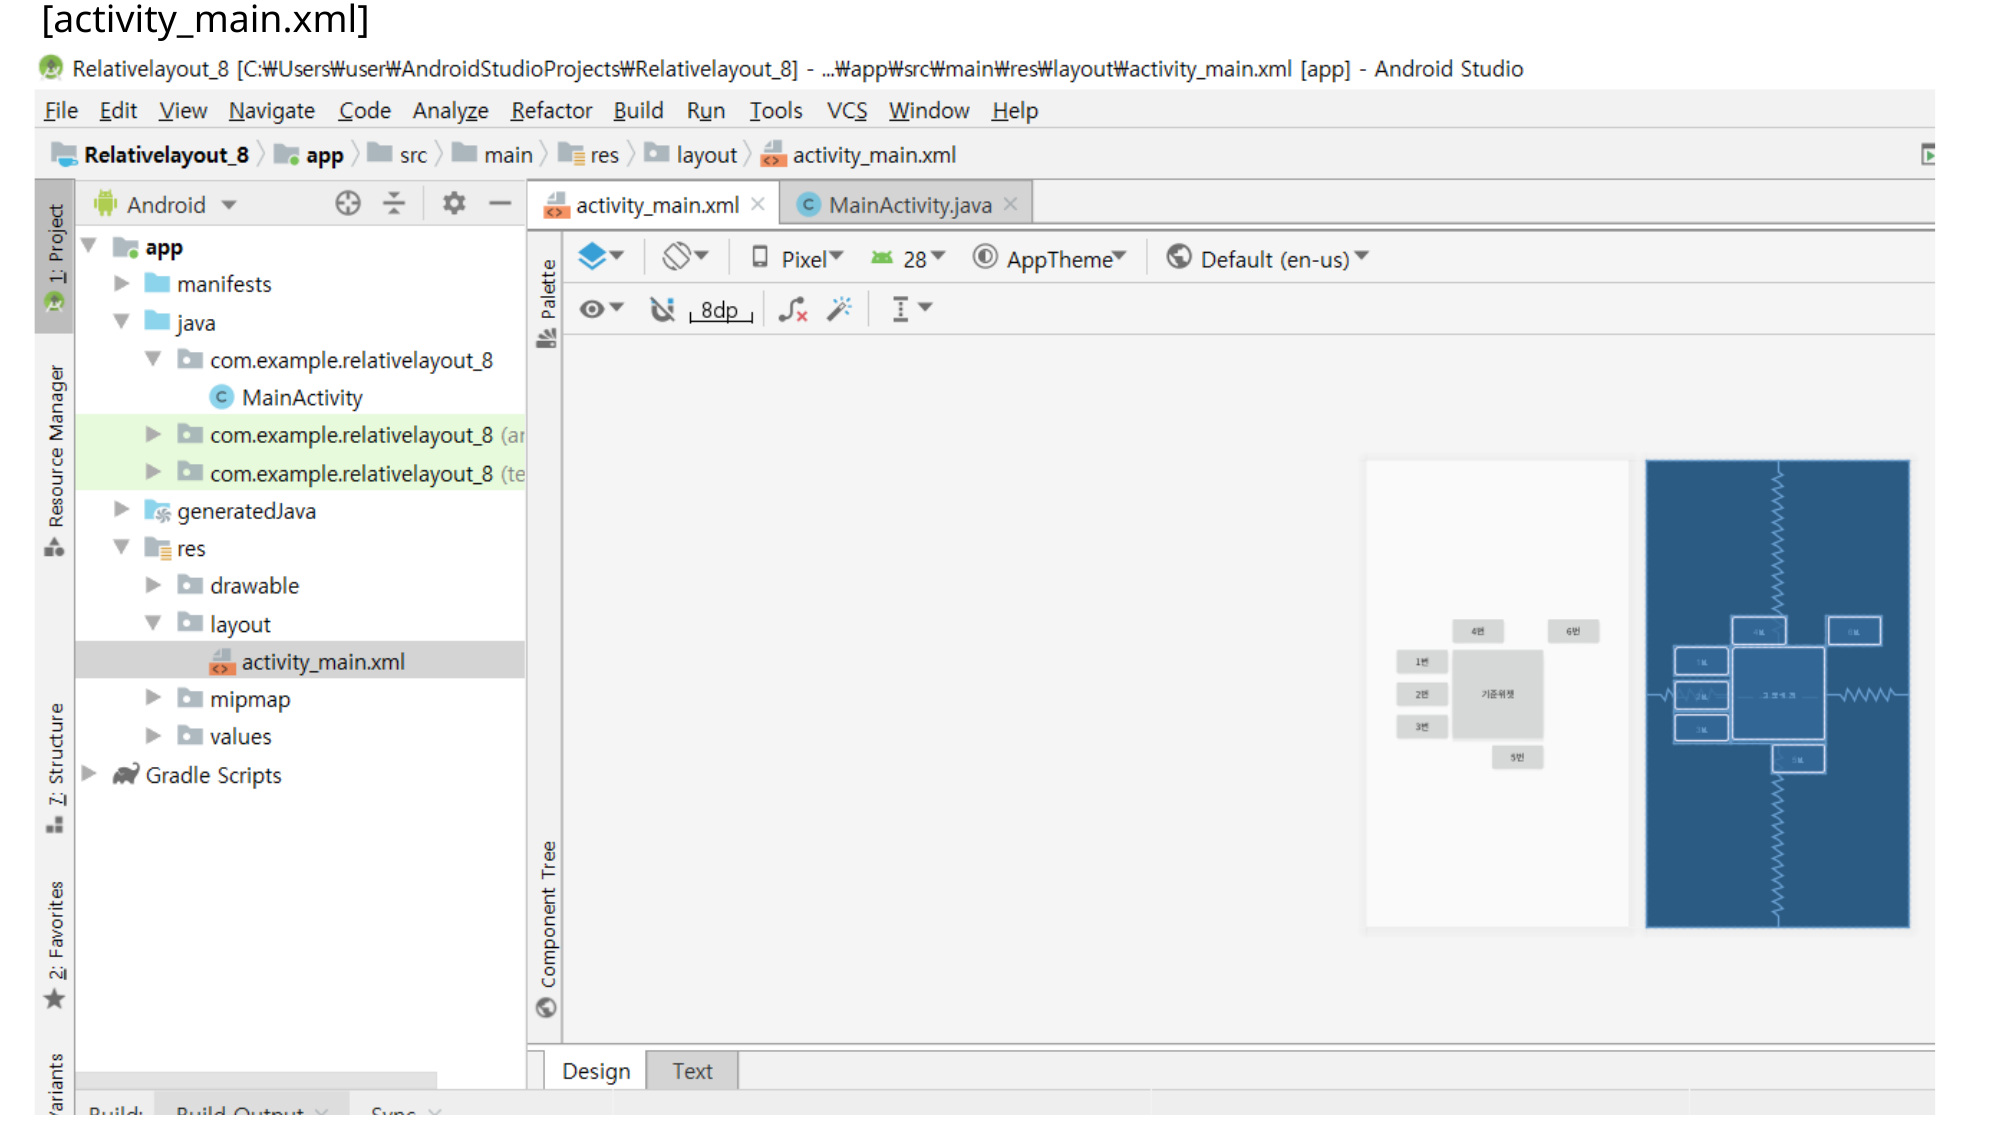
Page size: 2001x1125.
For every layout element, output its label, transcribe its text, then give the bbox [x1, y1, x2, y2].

picture [34, 48, 1936, 1115]
text_box [activity_main.xml] [26, 0, 385, 48]
